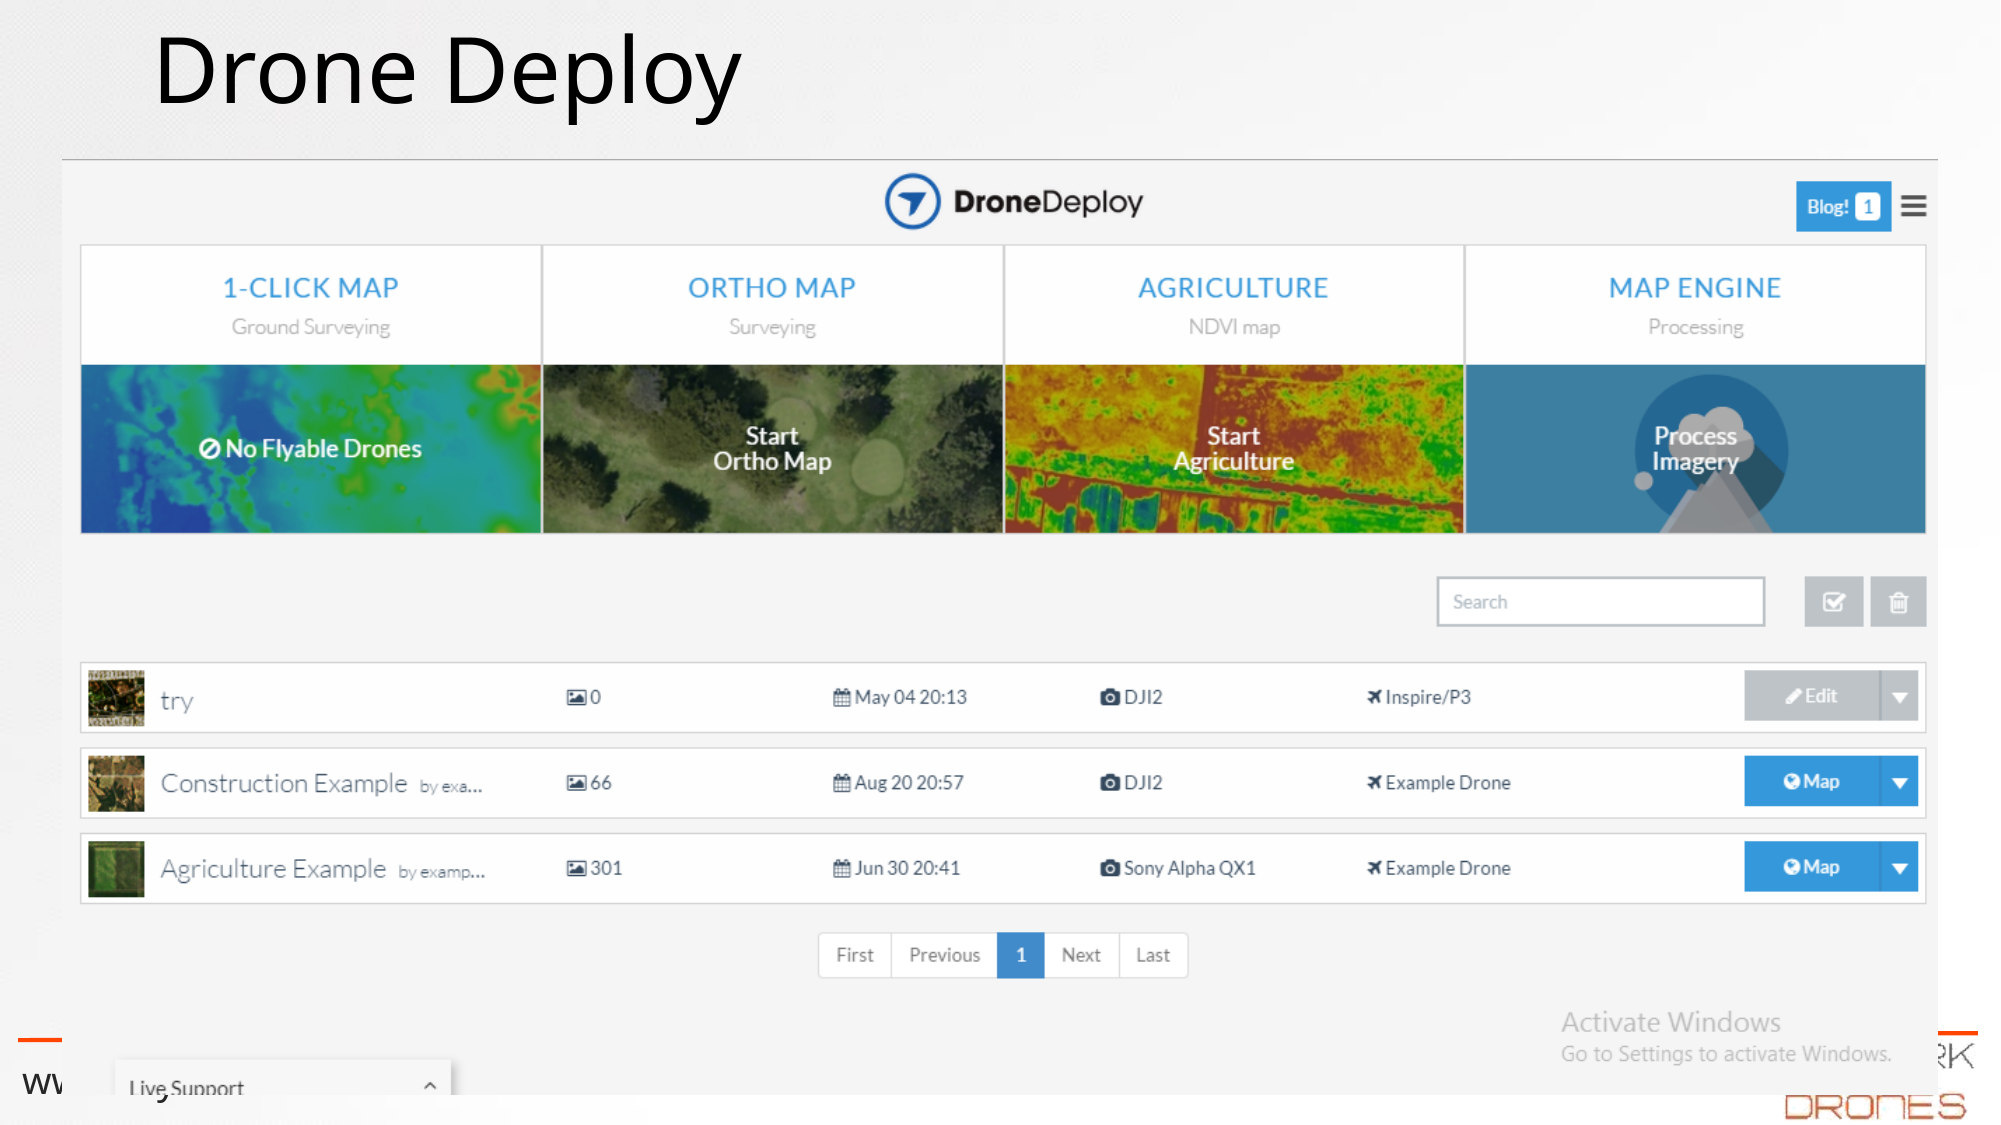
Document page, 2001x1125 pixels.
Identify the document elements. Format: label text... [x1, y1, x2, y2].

picture [0, 0, 2001, 1125]
title Drone Deploy [137, 16, 1863, 159]
